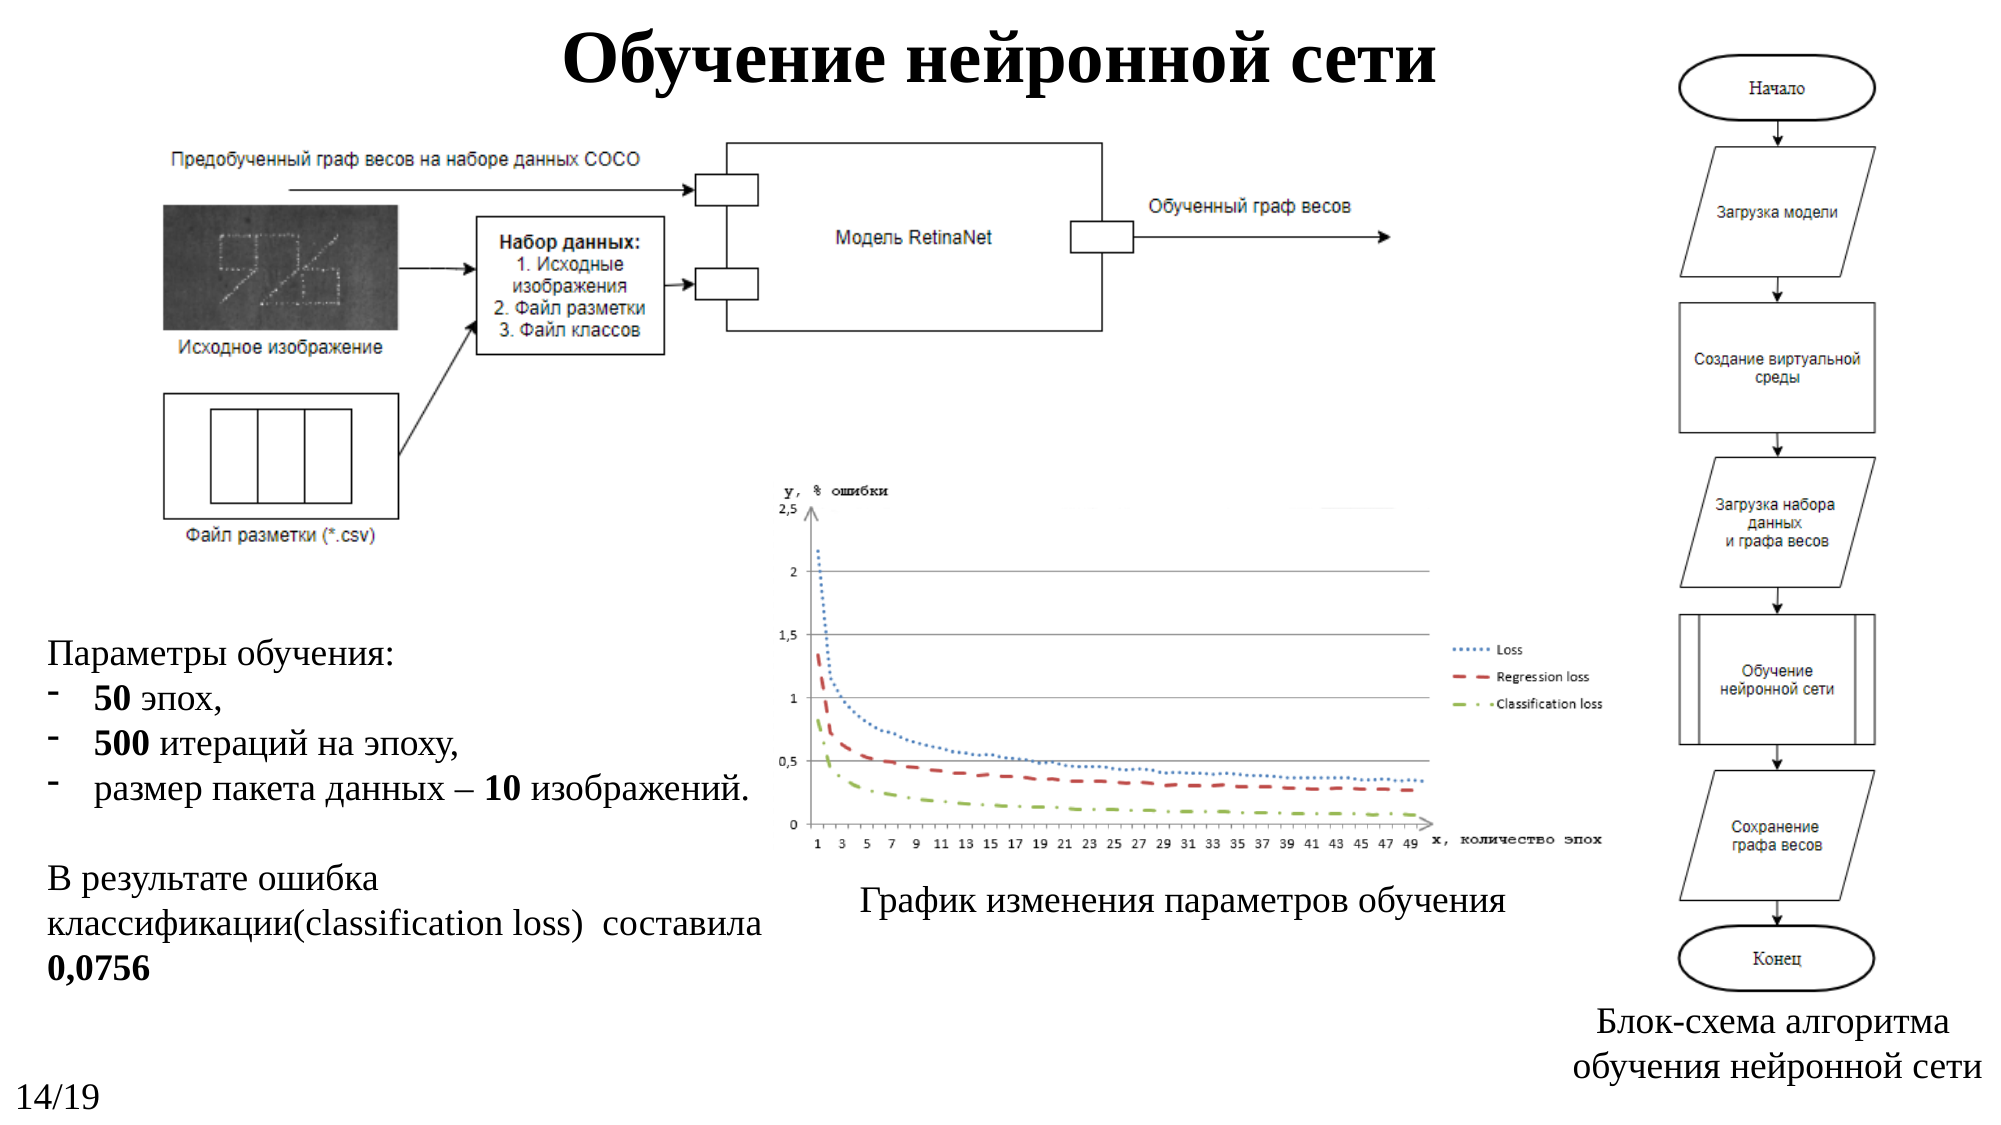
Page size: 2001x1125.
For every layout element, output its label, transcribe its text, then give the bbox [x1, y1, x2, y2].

text_box Параметры обучения: 50 эпох, 500 итераций на эпоху, размер пакета данных – 10 изображений. В результате ошибка классификации(classification loss) составила 0,0756 [32, 620, 848, 996]
picture [1646, 45, 1910, 1000]
text_box График изменения параметров обучения [848, 867, 1522, 928]
text_box 14/19 [0, 1064, 140, 1125]
picture [140, 105, 1610, 852]
text_box Блок-схема алгоритма обучения нейронной сети [1557, 988, 1998, 1094]
text_box Обучение нейронной сети [0, 0, 2000, 105]
